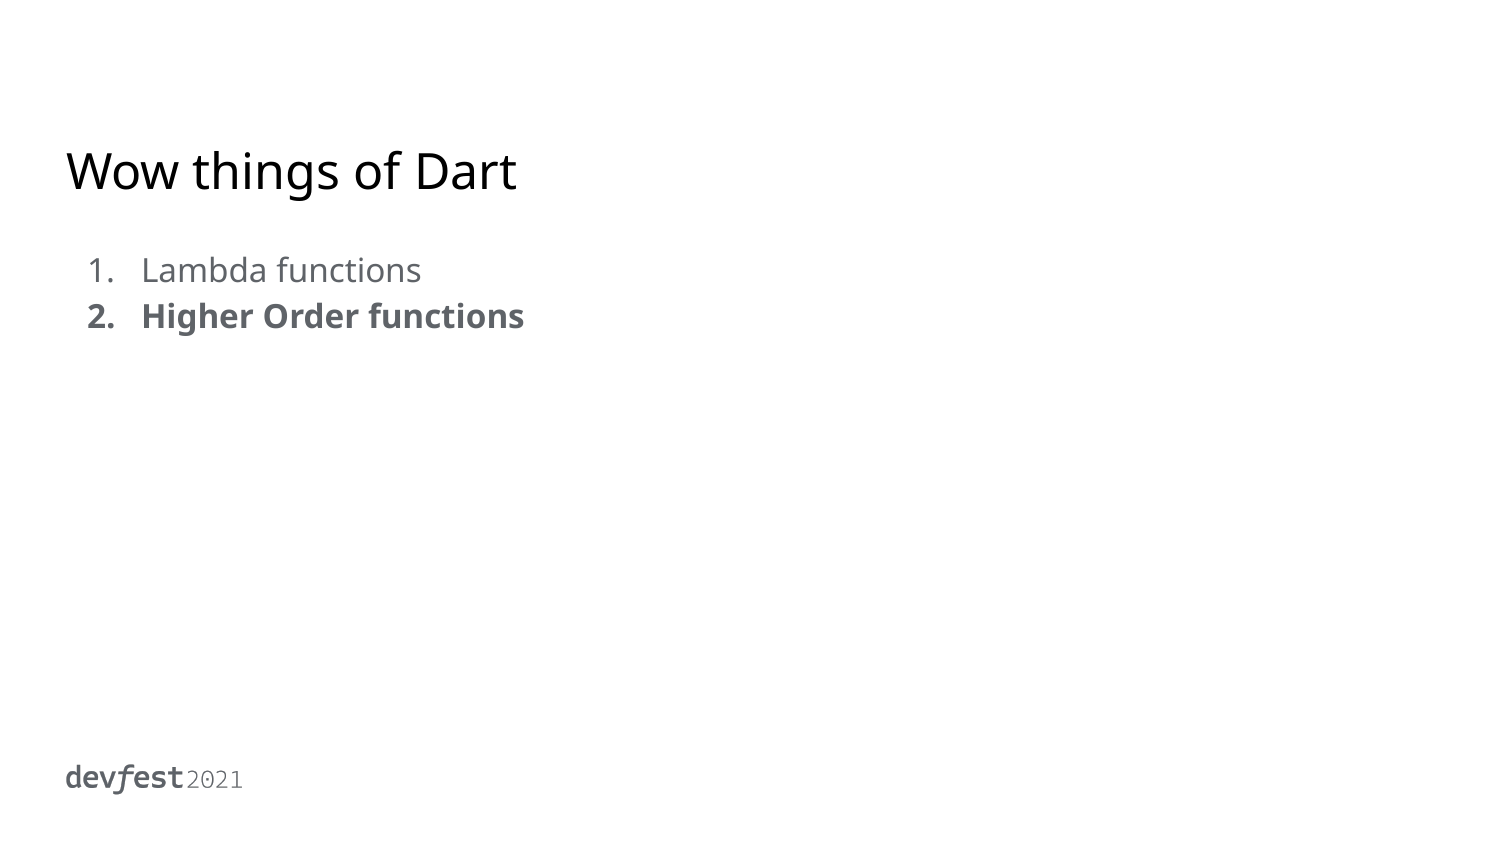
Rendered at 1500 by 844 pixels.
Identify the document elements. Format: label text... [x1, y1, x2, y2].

list Lambda functions Higher Order functions [51, 227, 1126, 750]
picture [65, 761, 243, 797]
title Wow things of Dart [51, 91, 555, 216]
